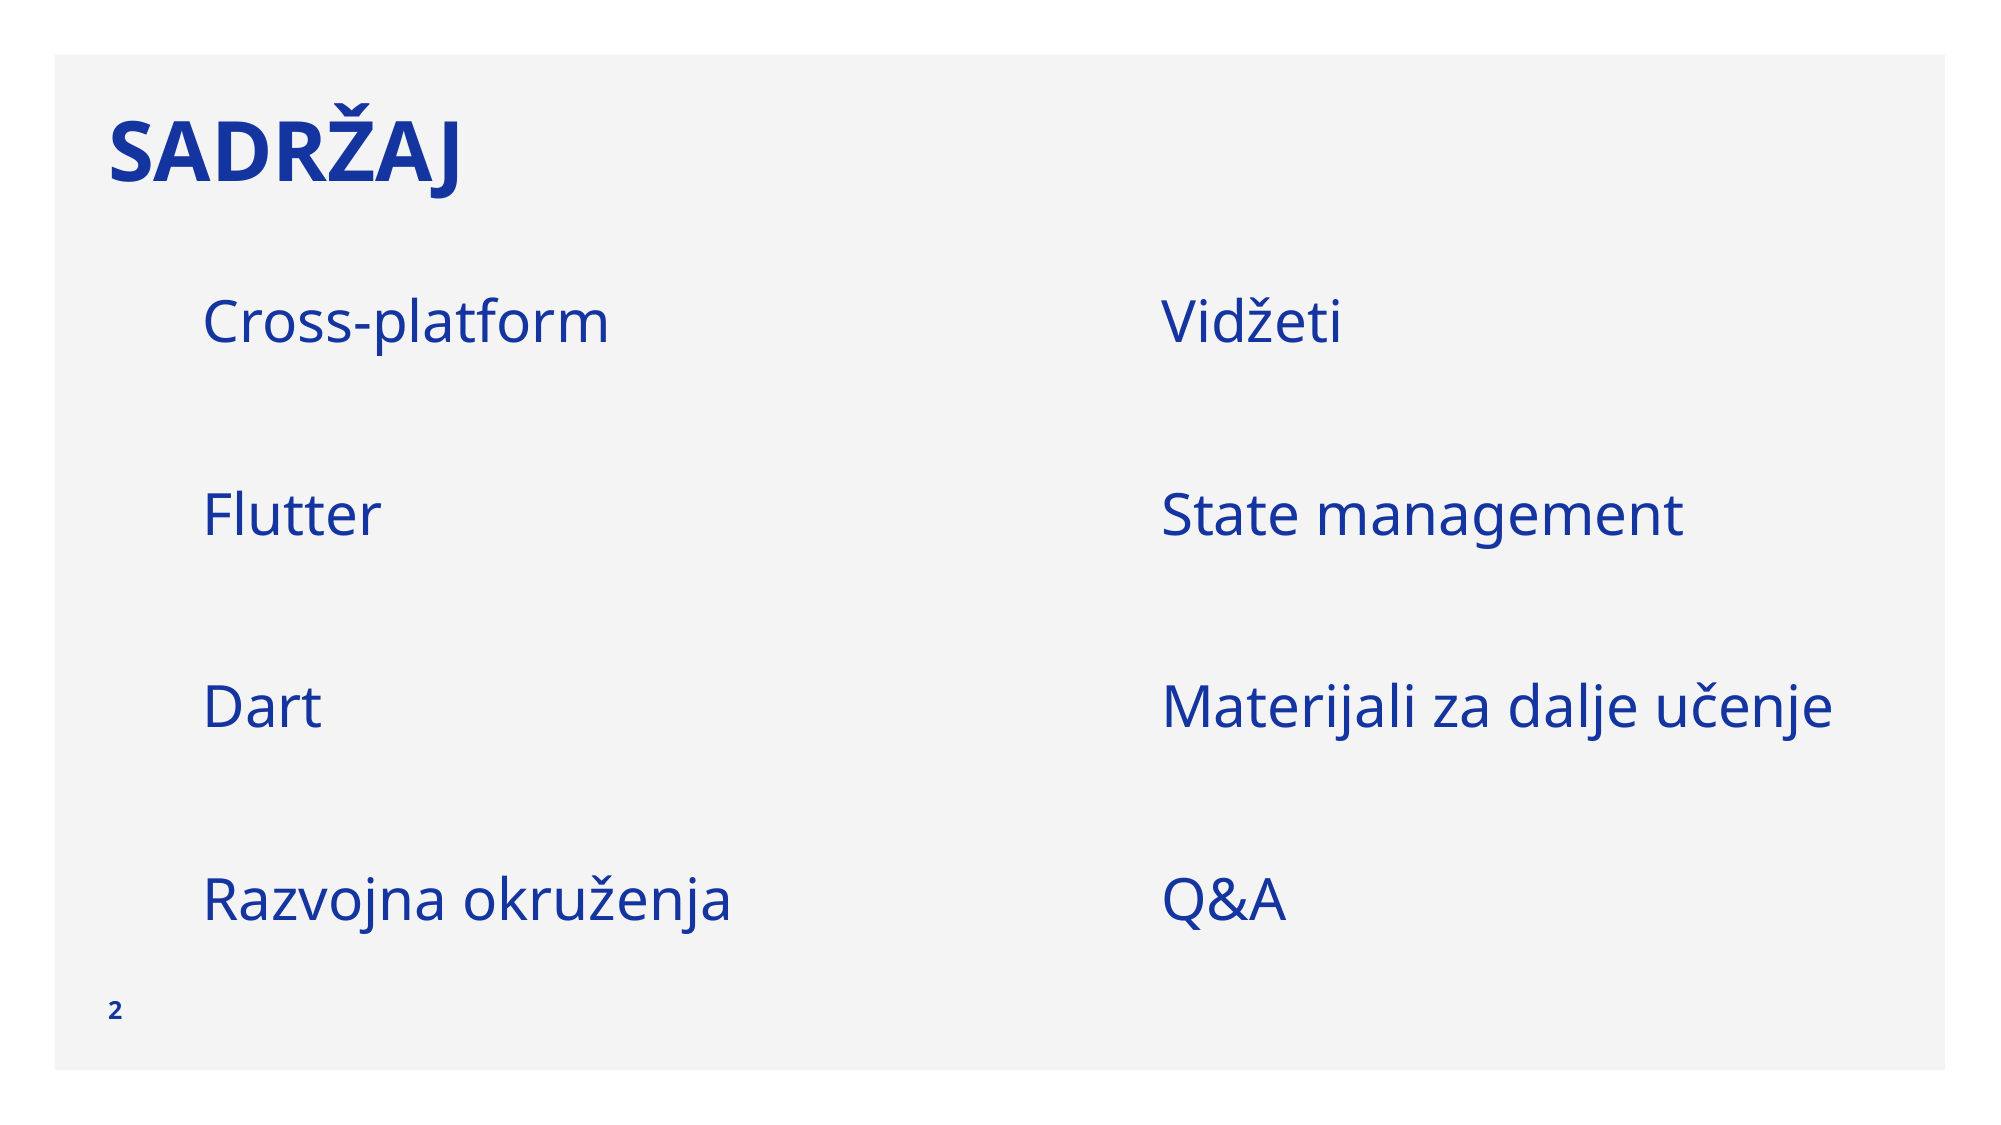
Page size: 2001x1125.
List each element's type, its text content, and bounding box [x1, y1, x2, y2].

list Materijali za dalje učenje [1160, 689, 1928, 799]
list Q&A [1160, 881, 1928, 992]
list Razvojna okruženja [202, 881, 969, 992]
list Cross-platform [202, 304, 969, 414]
list Dart [202, 689, 969, 799]
list Flutter [202, 496, 969, 607]
list State management [1160, 496, 1928, 607]
title SADRžaj [108, 54, 1891, 195]
slide_number 2 [108, 982, 150, 1040]
list Vidžeti [1160, 304, 1928, 414]
